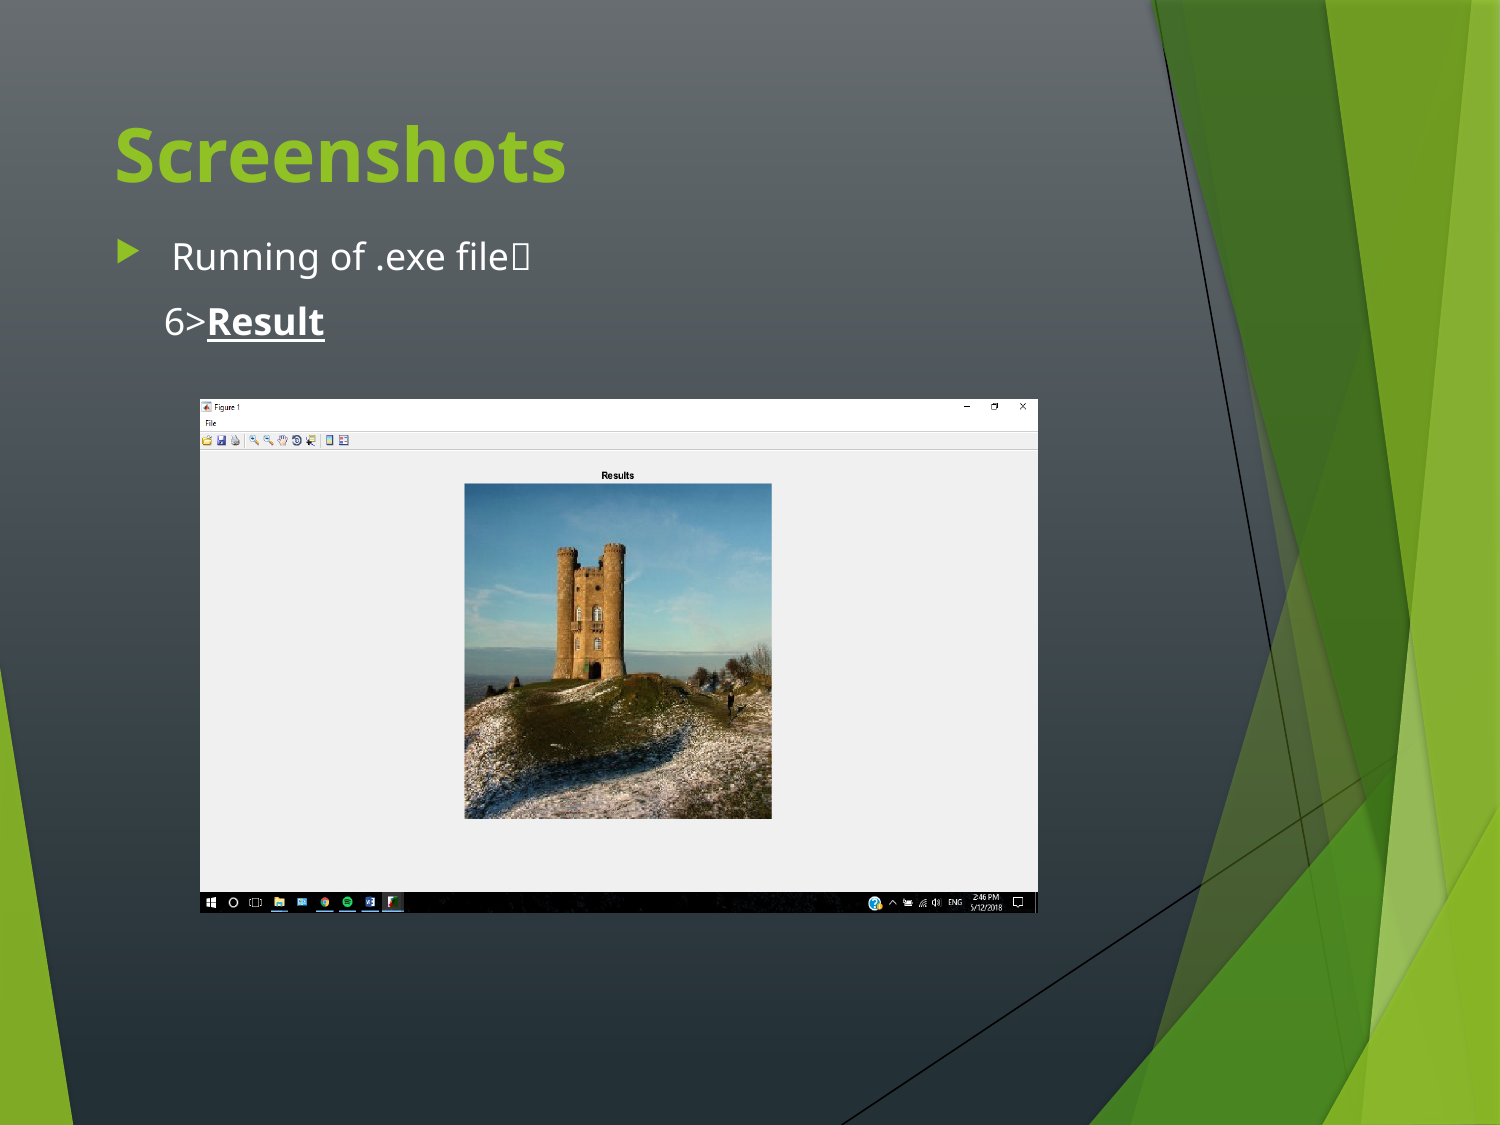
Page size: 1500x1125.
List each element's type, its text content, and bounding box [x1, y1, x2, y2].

title Screenshots [99, 99, 1142, 224]
list Running of .exe file 6>Result [99, 224, 1142, 862]
picture [199, 399, 1038, 913]
